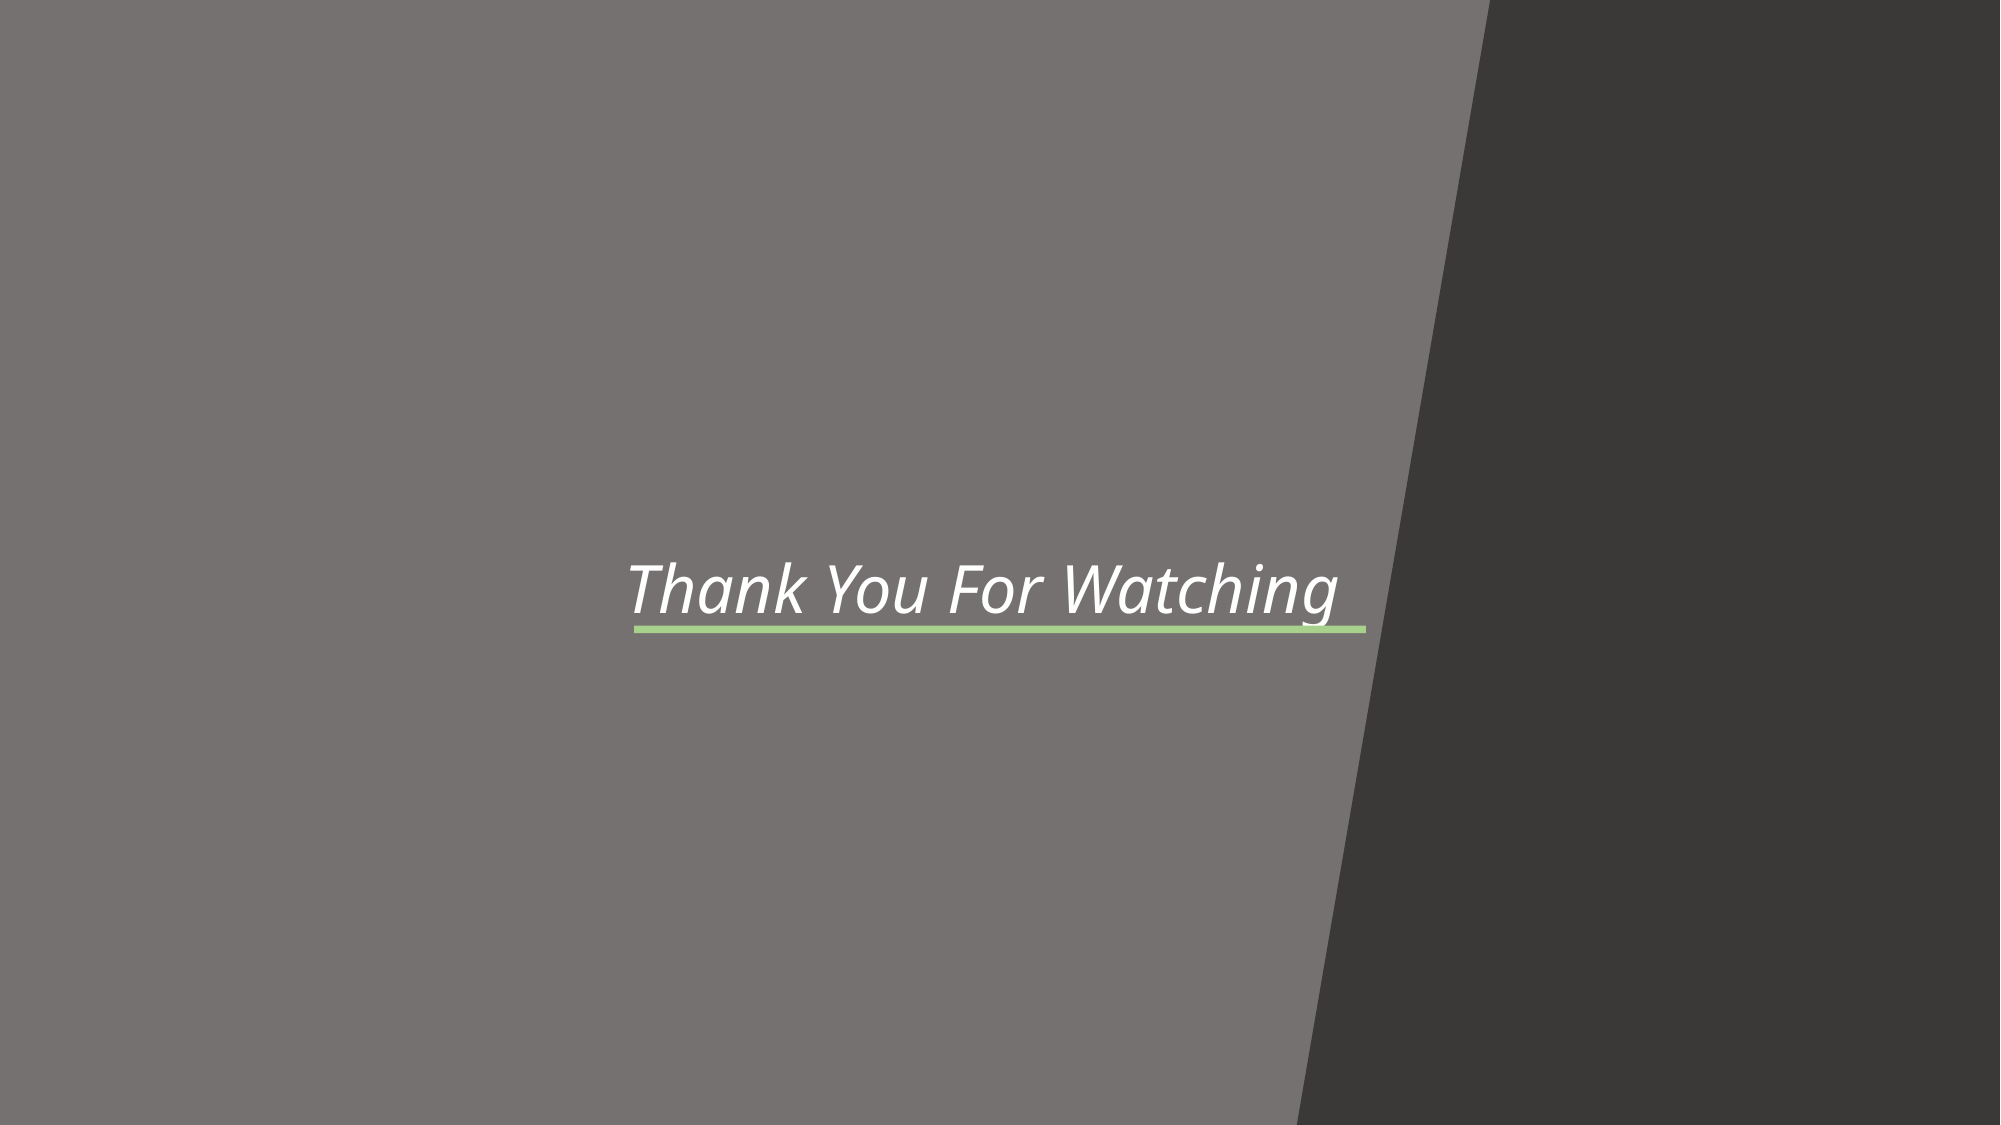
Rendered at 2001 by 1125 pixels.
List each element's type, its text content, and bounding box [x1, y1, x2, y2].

text_box Thank You For Watching [609, 499, 1391, 635]
text_box [633, 625, 1367, 634]
text_box [1295, 0, 2000, 1125]
